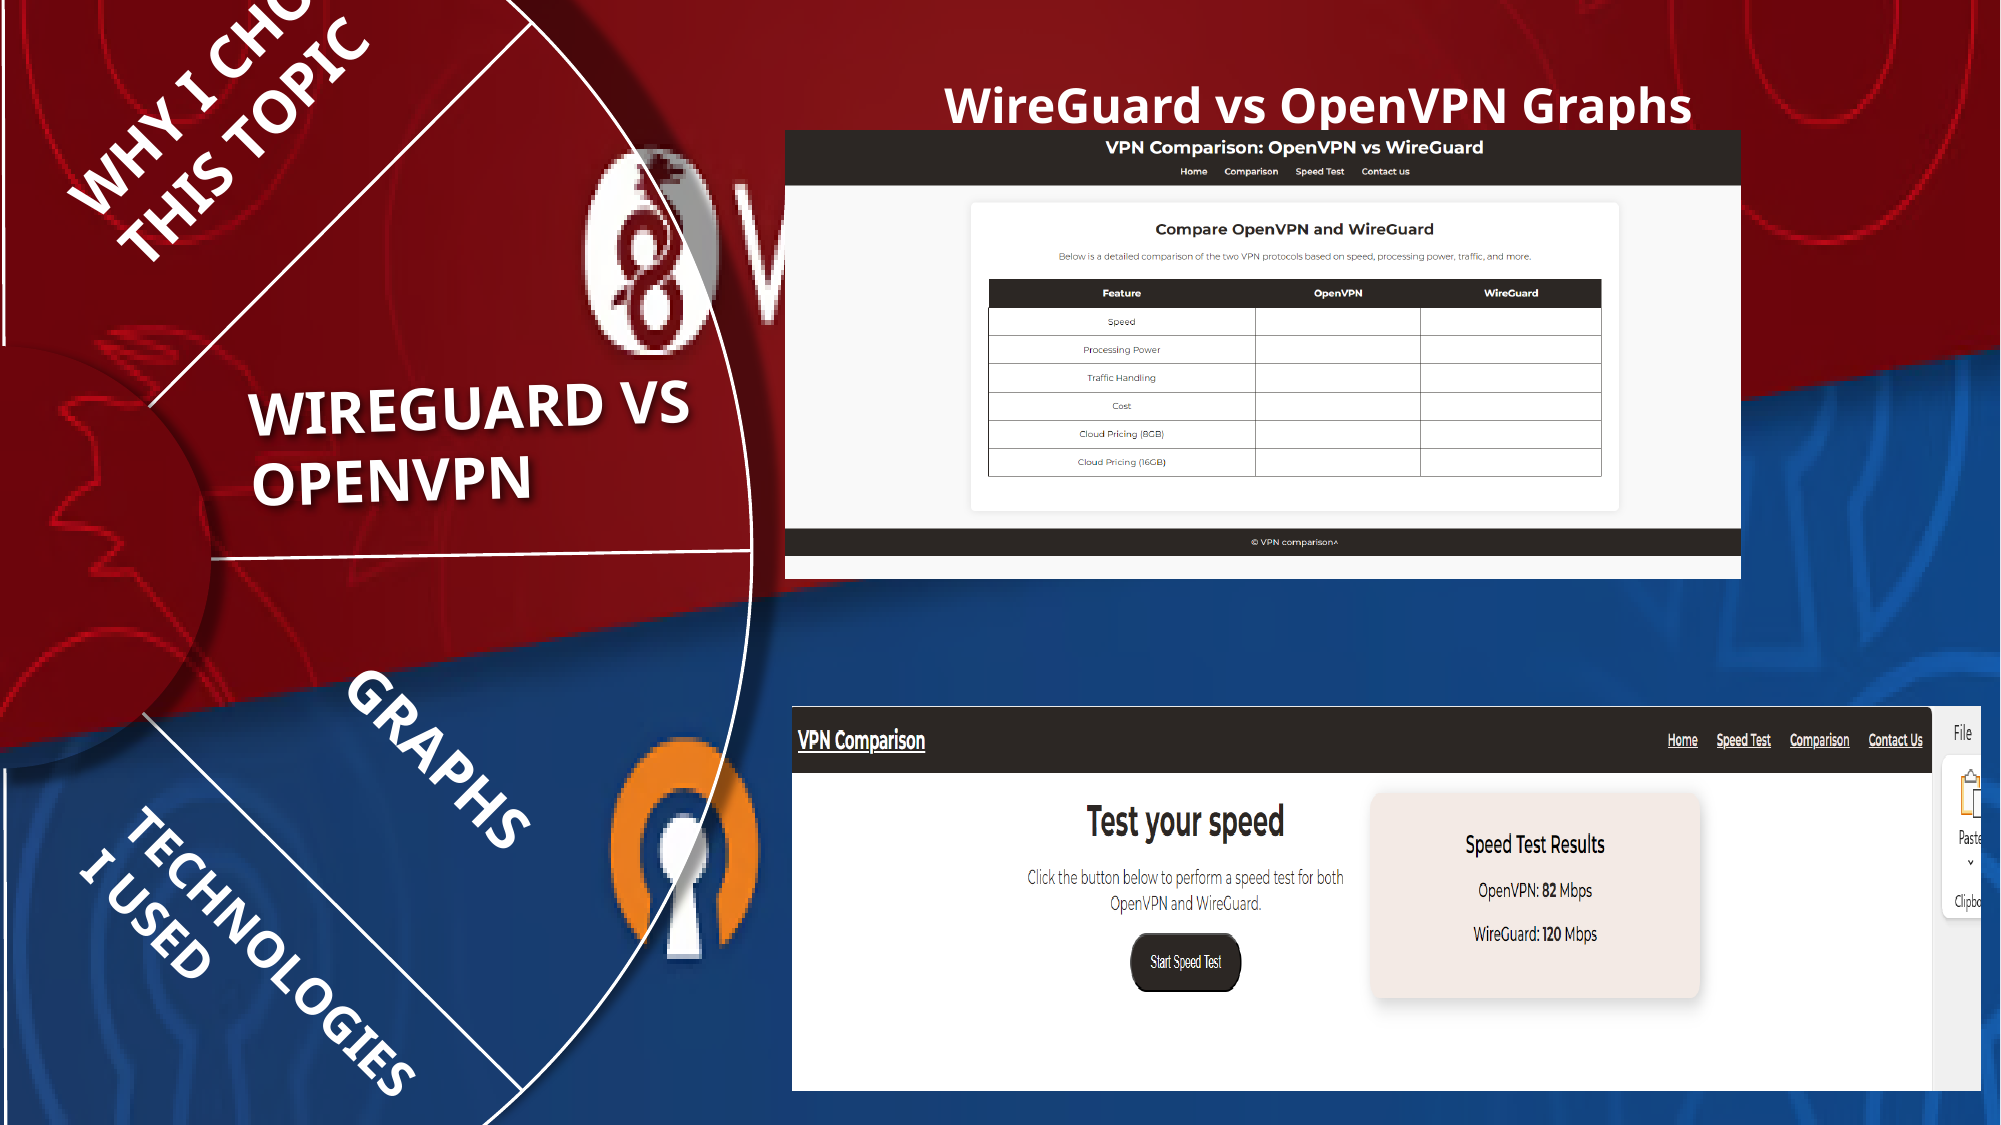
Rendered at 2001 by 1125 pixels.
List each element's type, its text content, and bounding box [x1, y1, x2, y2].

text_box WireGuard vs OpenVPN Graphs [771, 57, 2000, 173]
picture [771, 0, 2001, 1125]
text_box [0, 0, 771, 1125]
